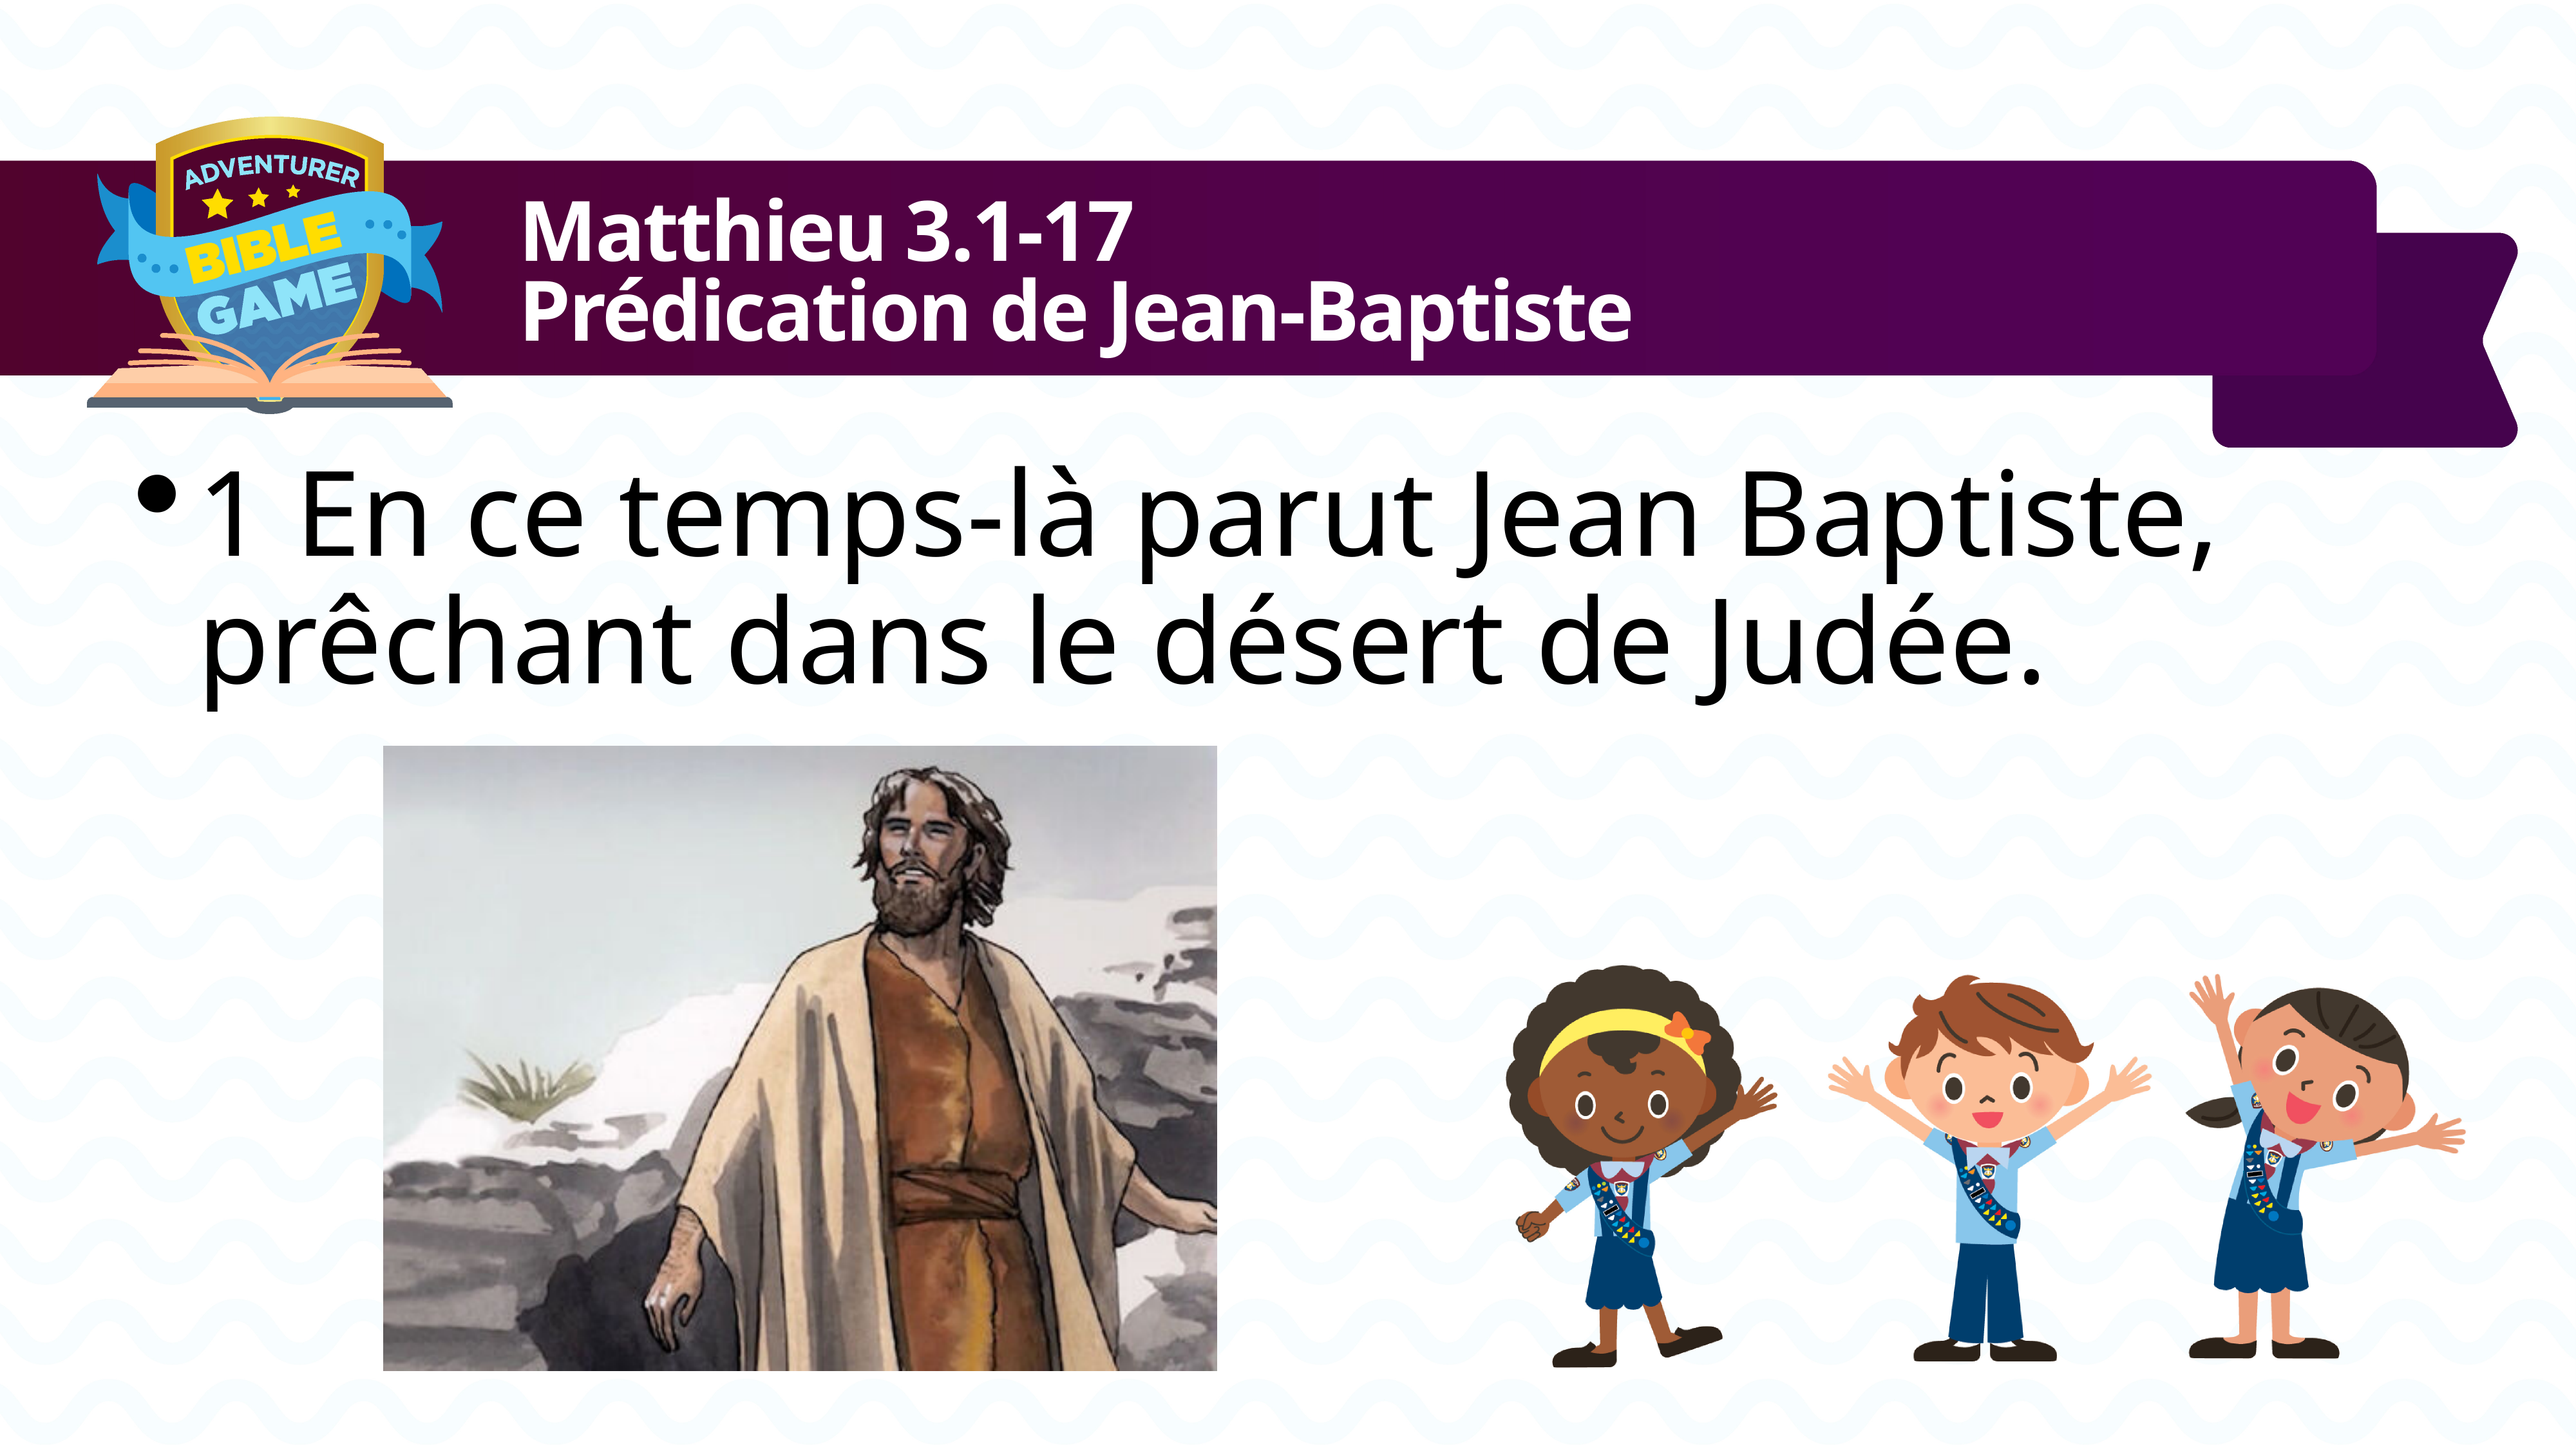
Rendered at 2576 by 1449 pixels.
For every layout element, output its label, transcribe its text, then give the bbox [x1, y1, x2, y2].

title Matthieu 3.1-17 Prédication de Jean-Baptiste [513, 191, 2449, 363]
list 1 En ce temps-là parut Jean Baptiste, prêchant dans le désert de Judée. [127, 448, 2449, 1321]
picture [0, 0, 2576, 1449]
